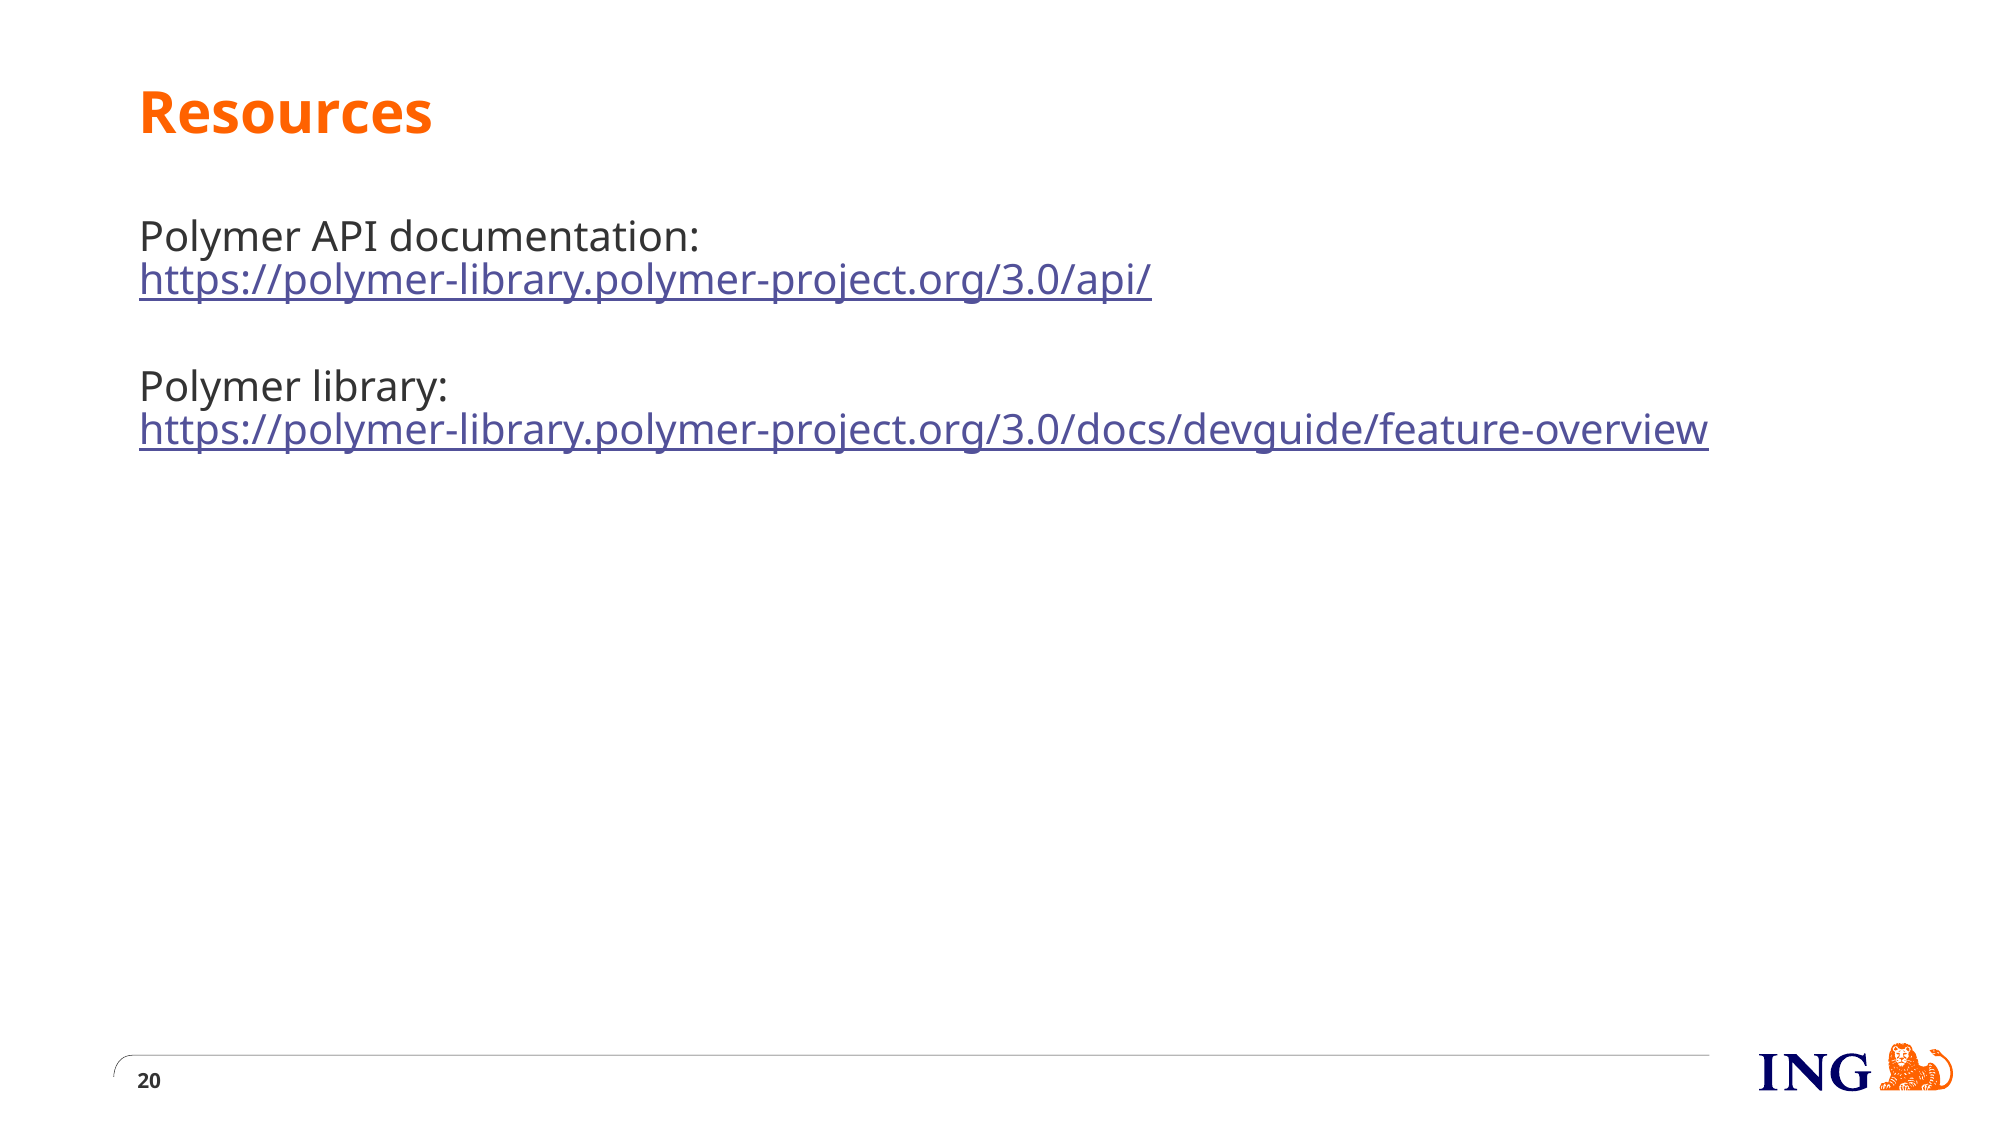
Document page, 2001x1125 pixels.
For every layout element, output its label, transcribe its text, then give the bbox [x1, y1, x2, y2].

slide_number 20 [137, 1065, 219, 1097]
title Resources [138, 46, 1858, 187]
list Polymer API documentation: https://polymer-library.polymer-project.org/3.0/api/ Polymer library: https://polymer-library.polymer-project.org/3.0/docs/devguide/feature-overview [138, 209, 1858, 1018]
